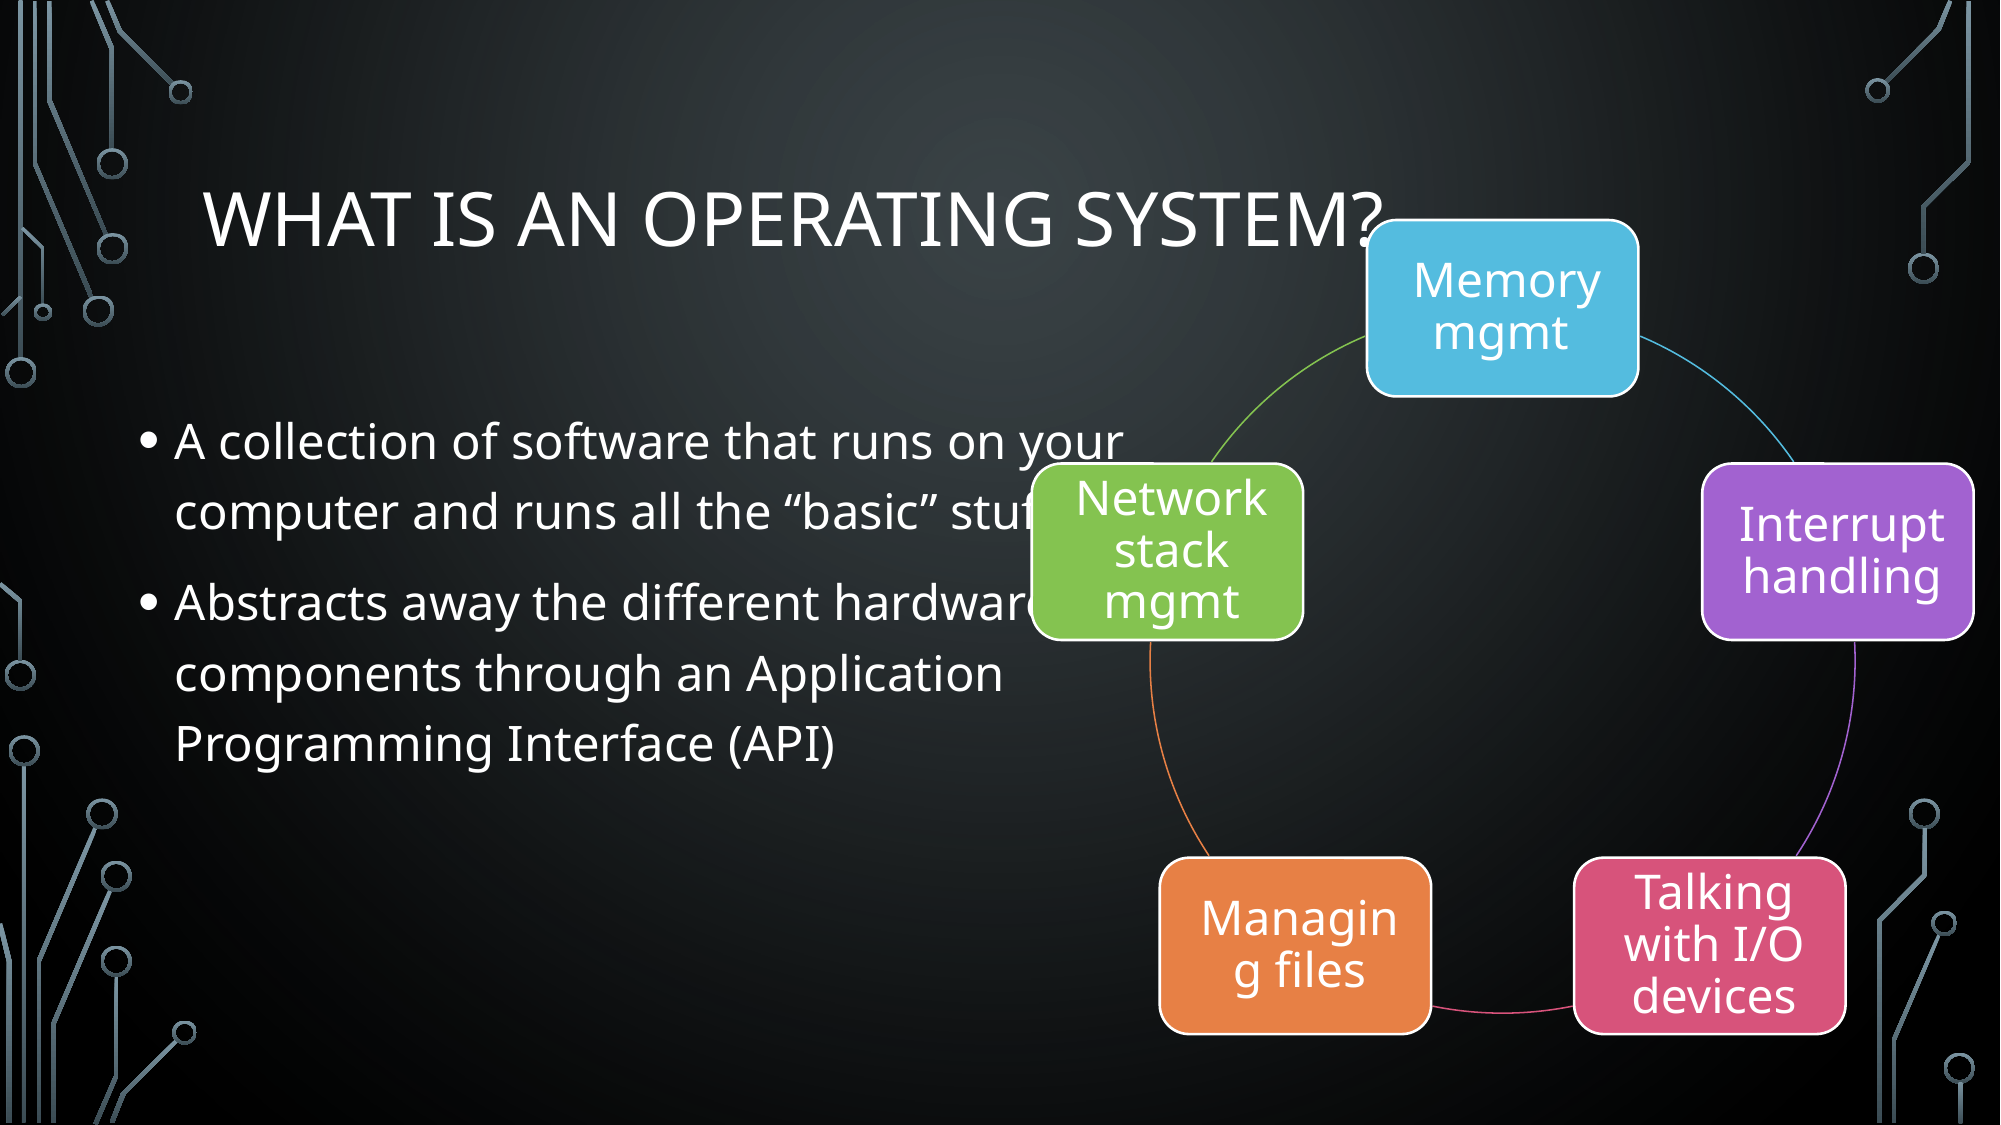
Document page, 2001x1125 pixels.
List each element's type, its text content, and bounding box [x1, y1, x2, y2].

title What is an Operating System? [187, 101, 1813, 344]
list A collection of software that runs on your computer and runs all the “basic” stuff. Abstracts away the different hardware components through an Application Programming Interface (API) [123, 390, 1031, 972]
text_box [1031, 204, 1974, 1062]
